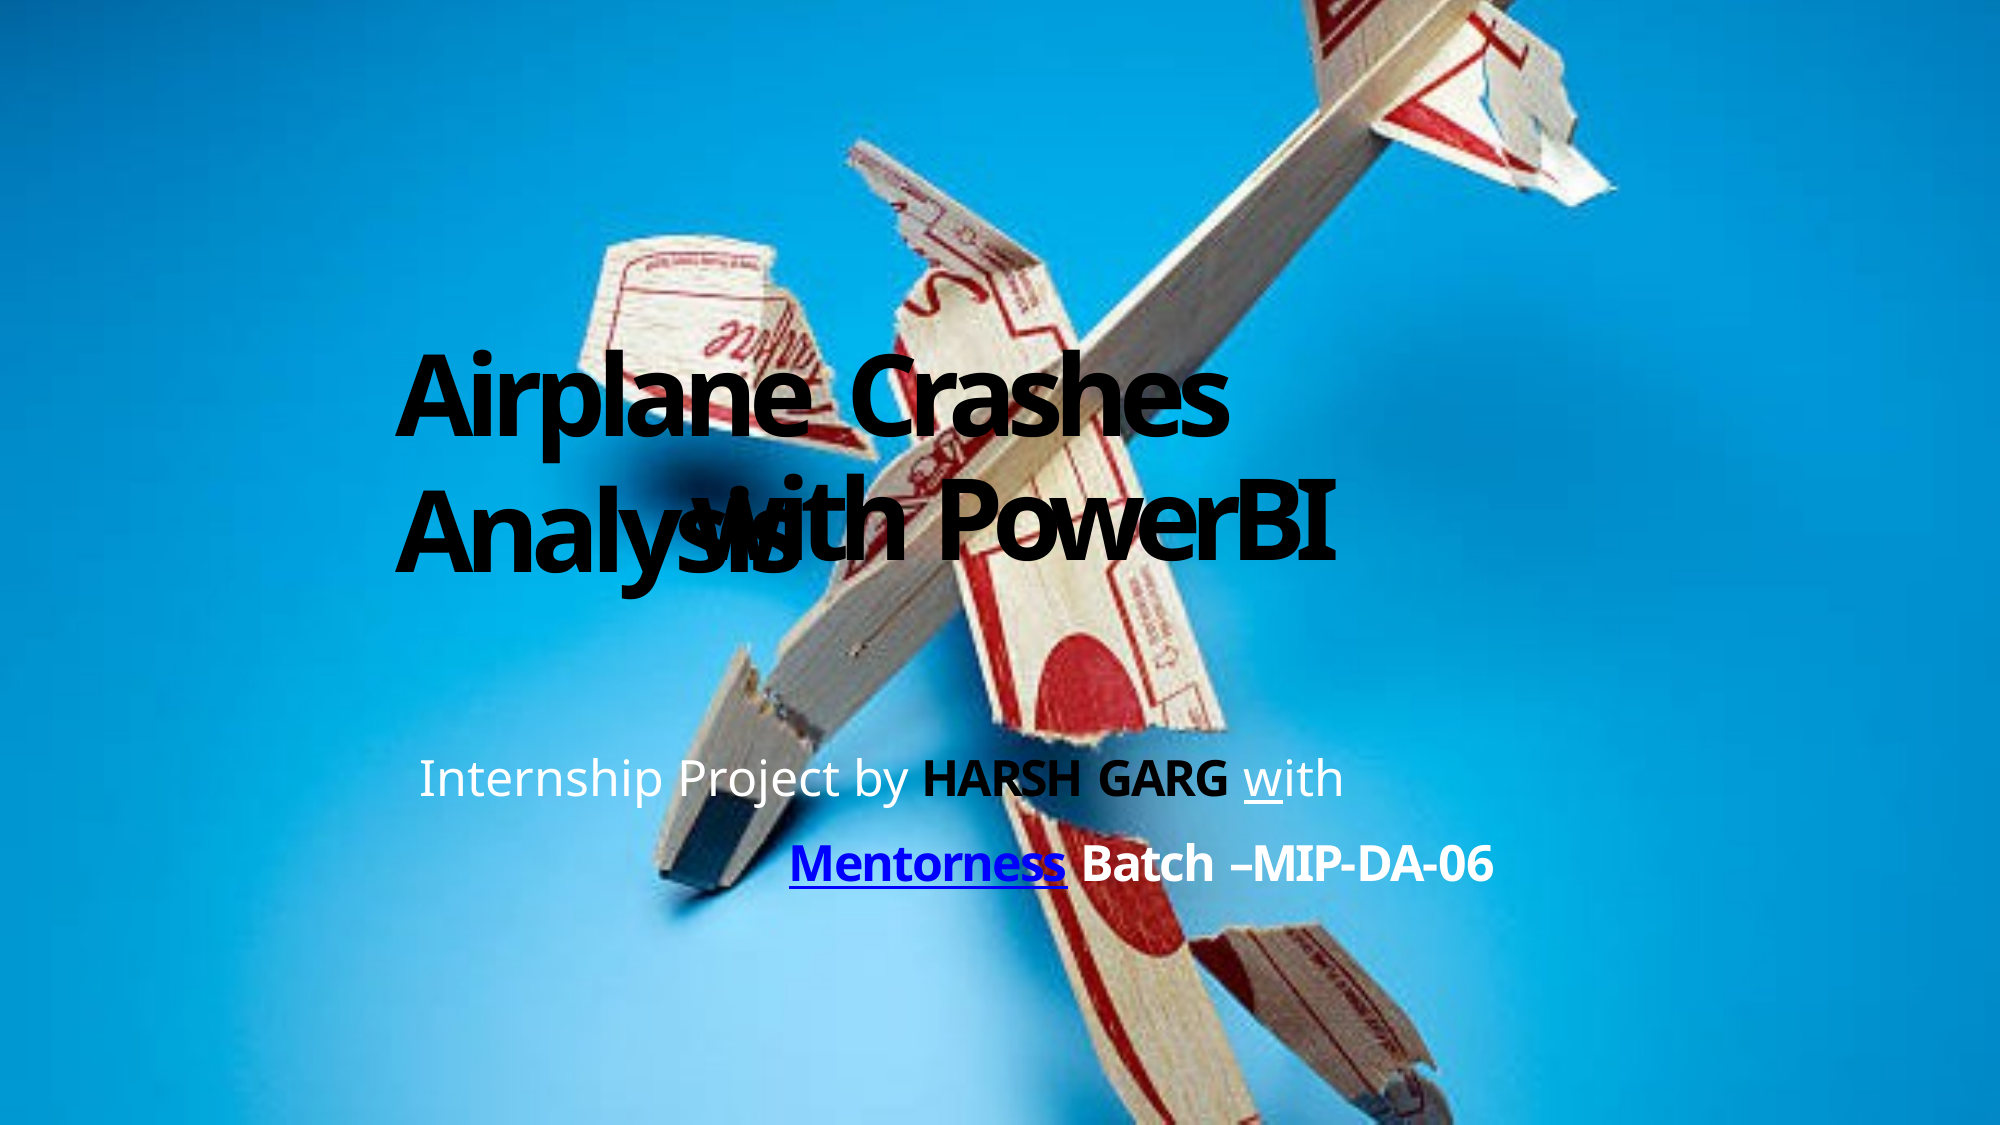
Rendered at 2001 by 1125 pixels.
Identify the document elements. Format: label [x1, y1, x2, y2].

text_box [0, 0, 2000, 1125]
